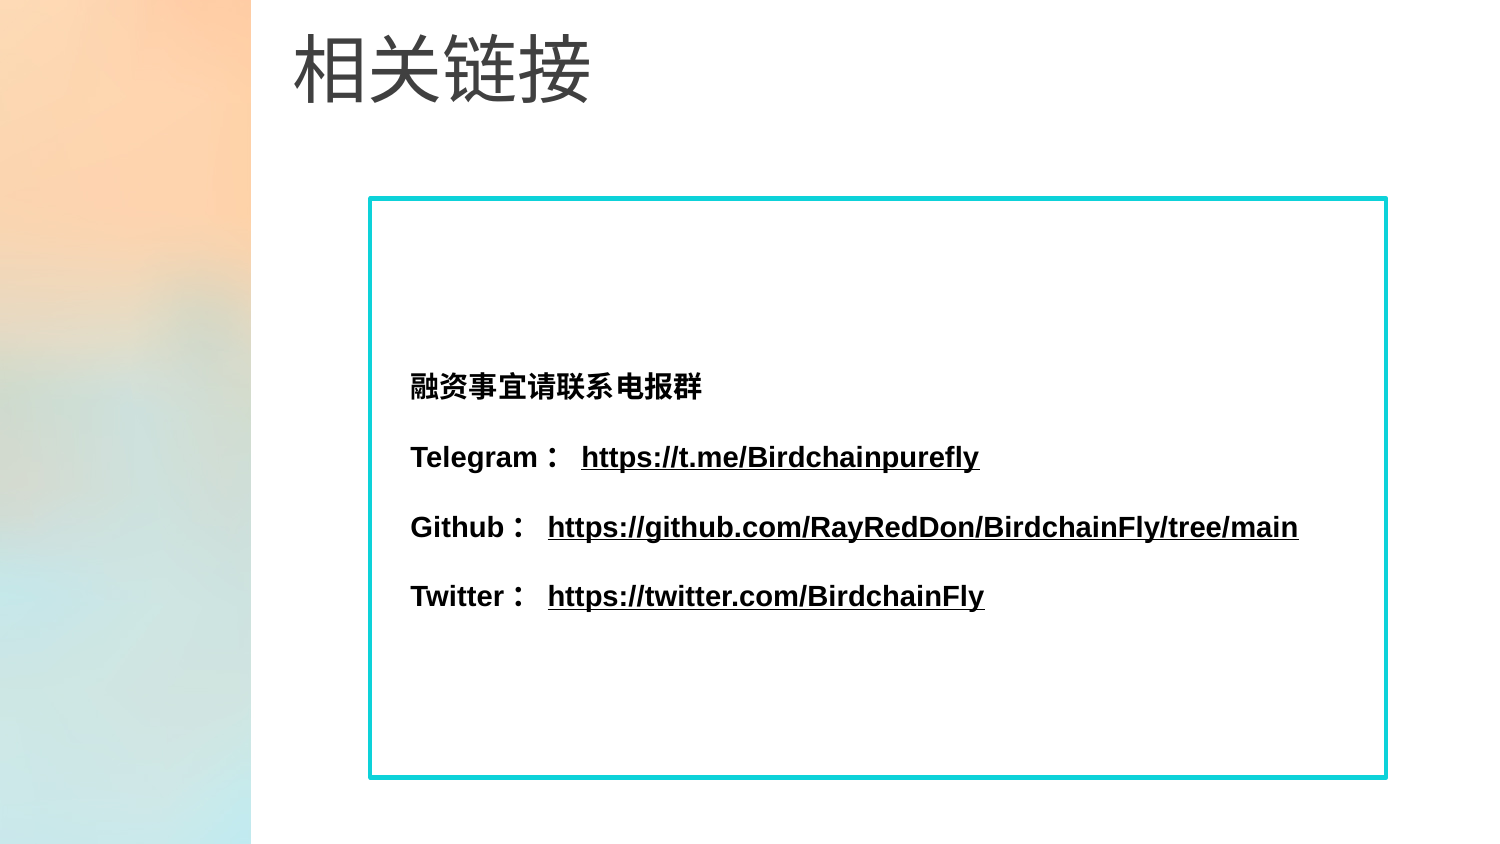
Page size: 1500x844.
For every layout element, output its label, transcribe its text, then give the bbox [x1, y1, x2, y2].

text_box [368, 196, 1388, 780]
picture [0, 0, 1500, 844]
text_box 融资事宜请联系电报群 Telegram：https://t.me/Birdchainpurefly Github：https://github.com/RayRedDon/BirdchainFly/tree/main Twitter：https://twitter.com/BirdchainFly [395, 325, 1353, 620]
list 相关链接 [277, 20, 1500, 115]
